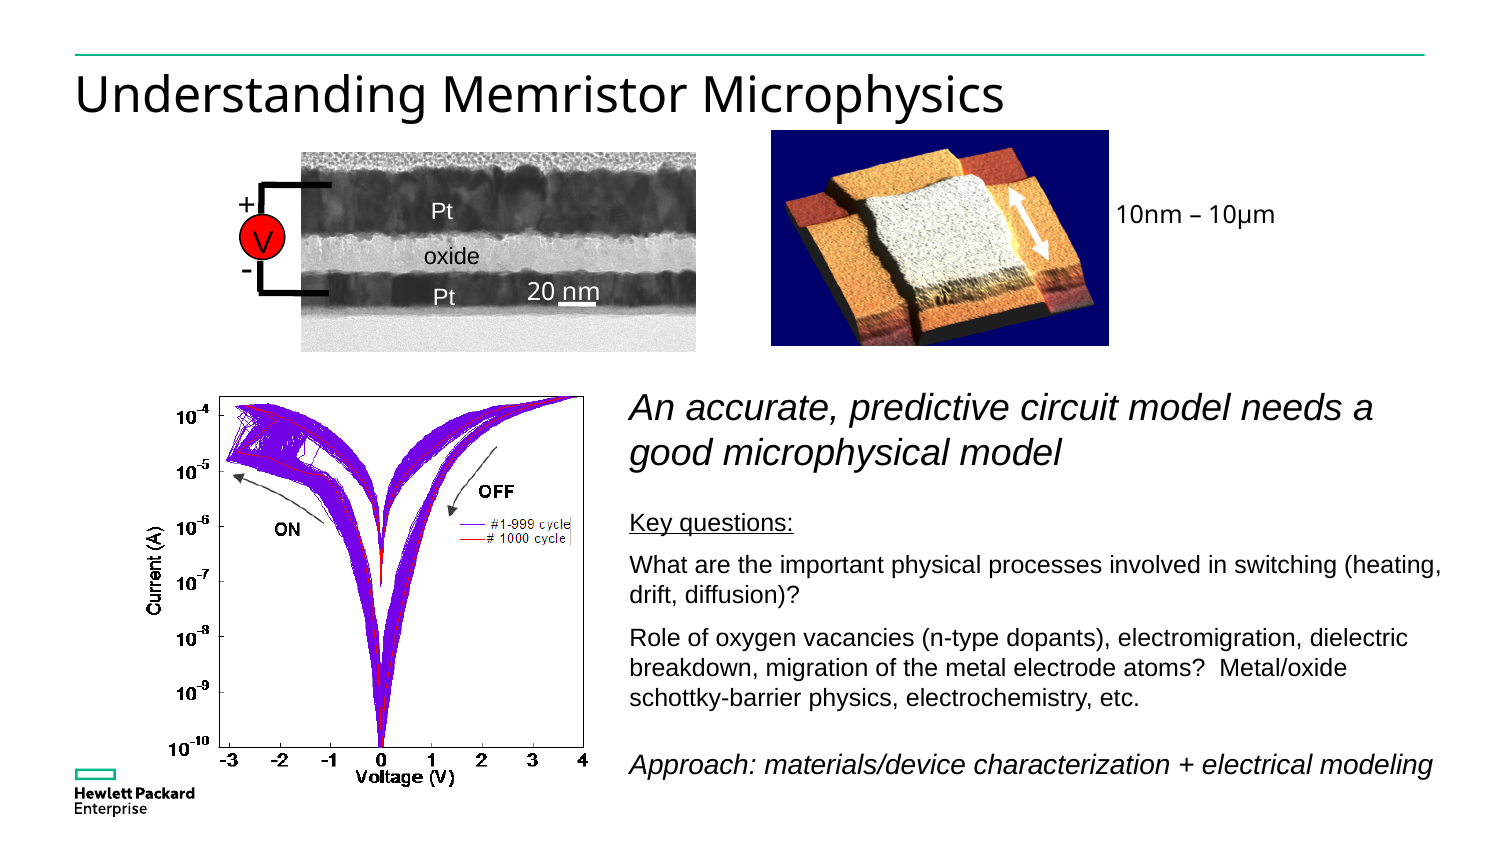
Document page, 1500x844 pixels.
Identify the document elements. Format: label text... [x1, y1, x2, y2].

text_box 10nm – 10μm [1109, 191, 1313, 237]
picture [301, 152, 696, 352]
picture [771, 130, 1109, 346]
text_box An accurate, predictive circuit model needs a good microphysical model Key questions: What are the important physical processes involved in switching (heating, drift, diffusion)? Role of oxygen vacancies (n-type dopants), electromigration, dielectric breakdown, migration of the metal electrode atoms? Metal/oxide schottky-barrier physics, electrochemistry, etc. Approach: materials/device characterization + electrical modeling [629, 375, 1462, 788]
text_box V [237, 214, 289, 267]
text_box + [222, 176, 271, 229]
text_box Understanding Memristor Microphysics [74, 60, 1226, 125]
text_box - [225, 236, 269, 297]
picture [138, 375, 629, 796]
